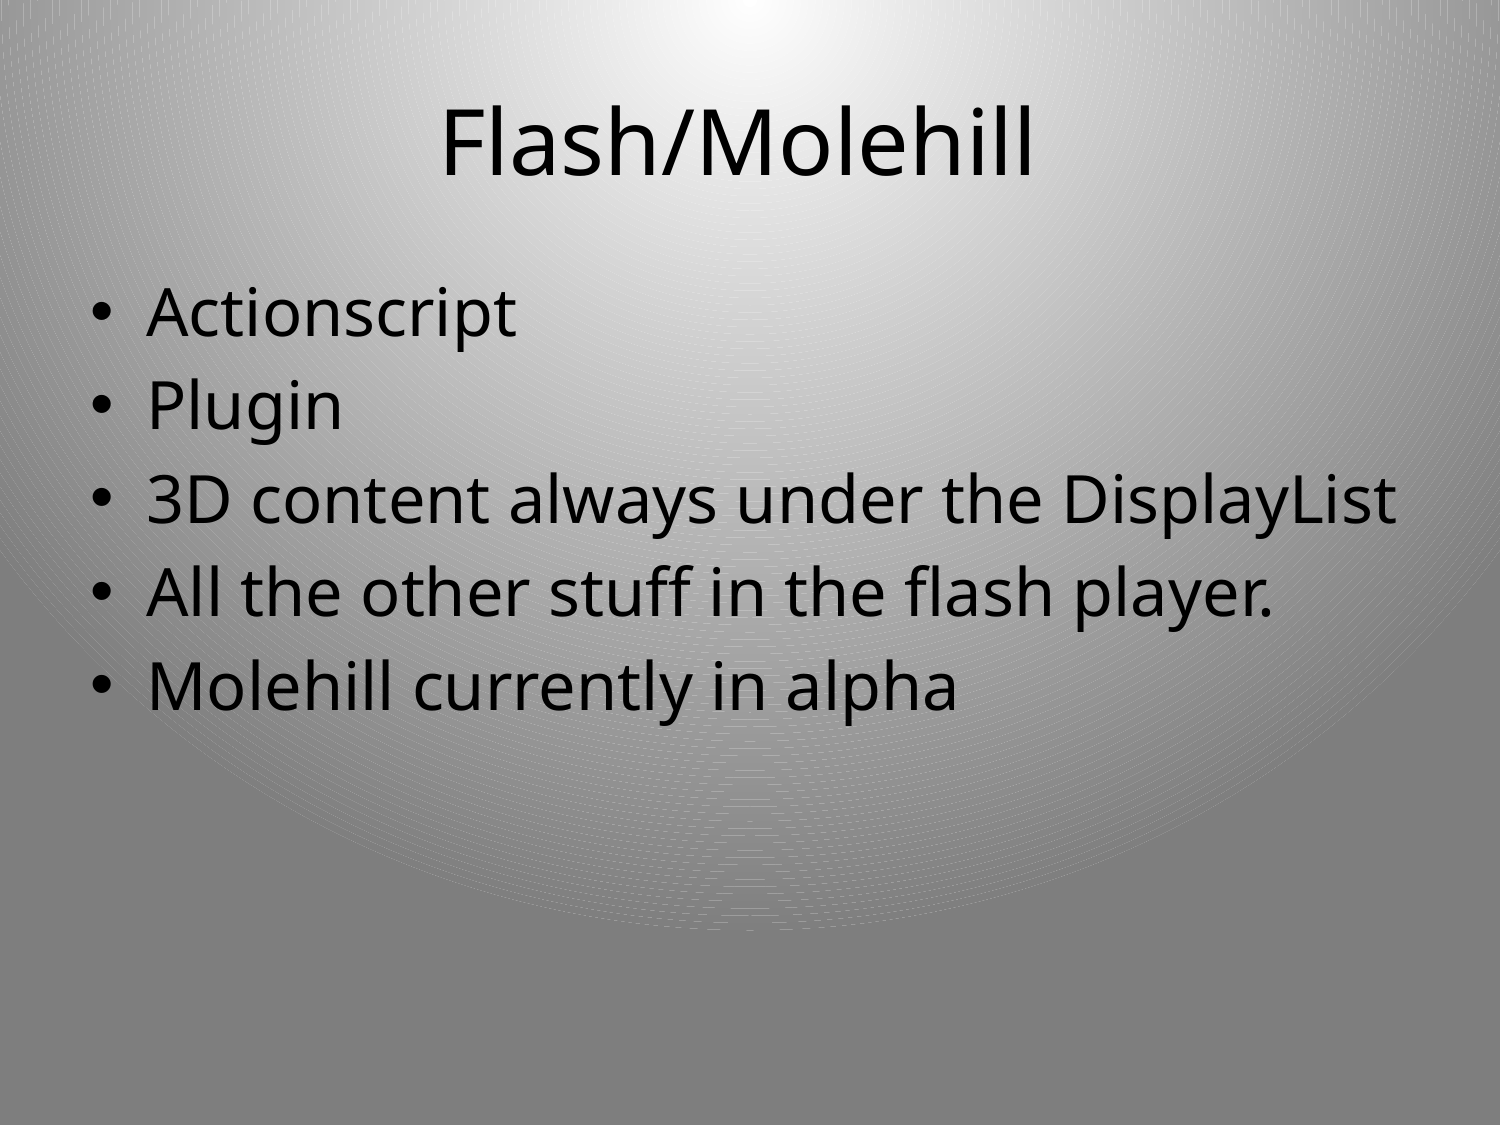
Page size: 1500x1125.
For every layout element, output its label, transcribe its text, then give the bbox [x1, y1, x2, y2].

title Flash/Molehill [75, 45, 1425, 233]
list Actionscript Plugin 3D content always under the DisplayList All the other stuff in the flash player. Molehill currently in alpha [75, 262, 1425, 1005]
